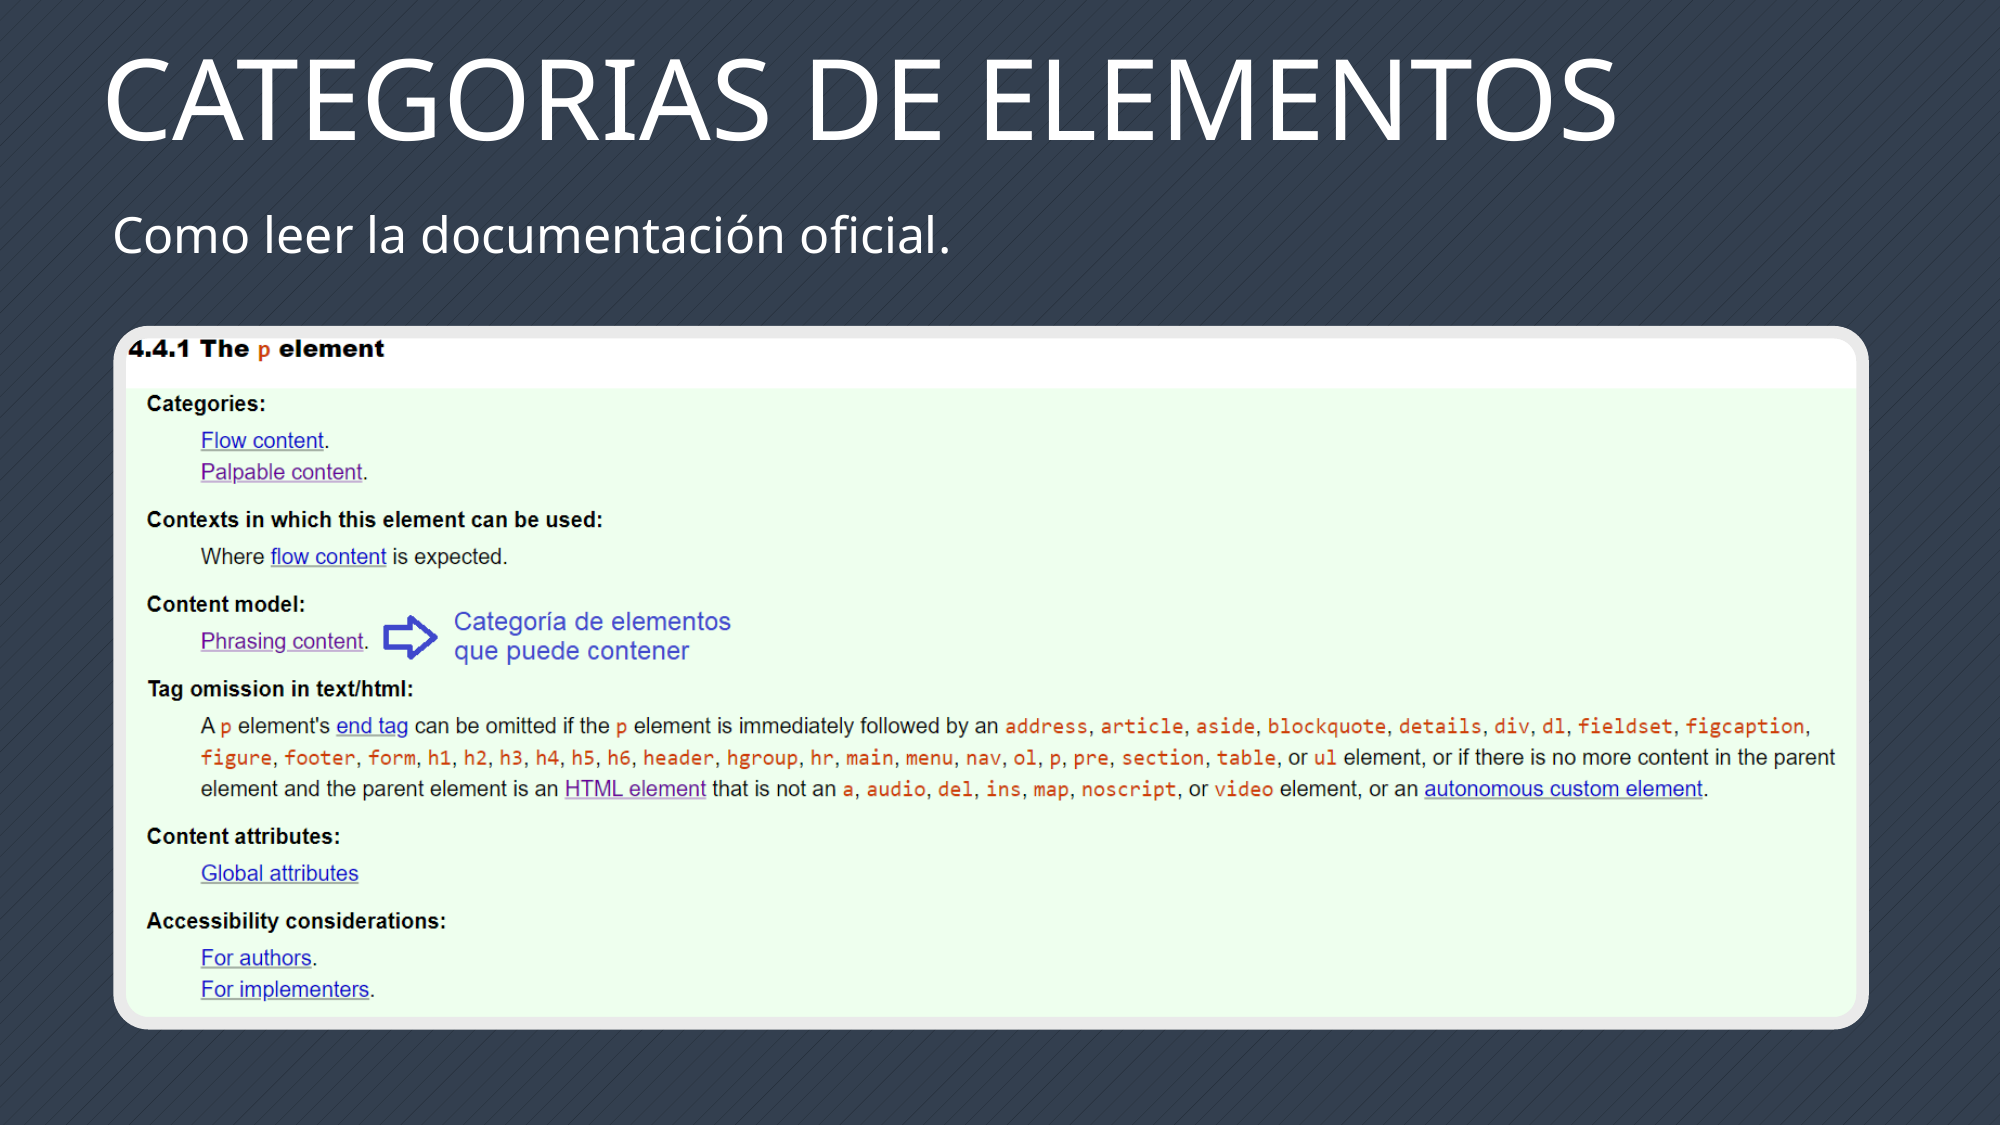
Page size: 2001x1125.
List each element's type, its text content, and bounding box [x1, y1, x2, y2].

text_box CATEGORIAS DE ELEMENTOS [87, 20, 1896, 171]
picture [119, 332, 1863, 1024]
text_box Como leer la documentación oficial. [97, 196, 1934, 271]
